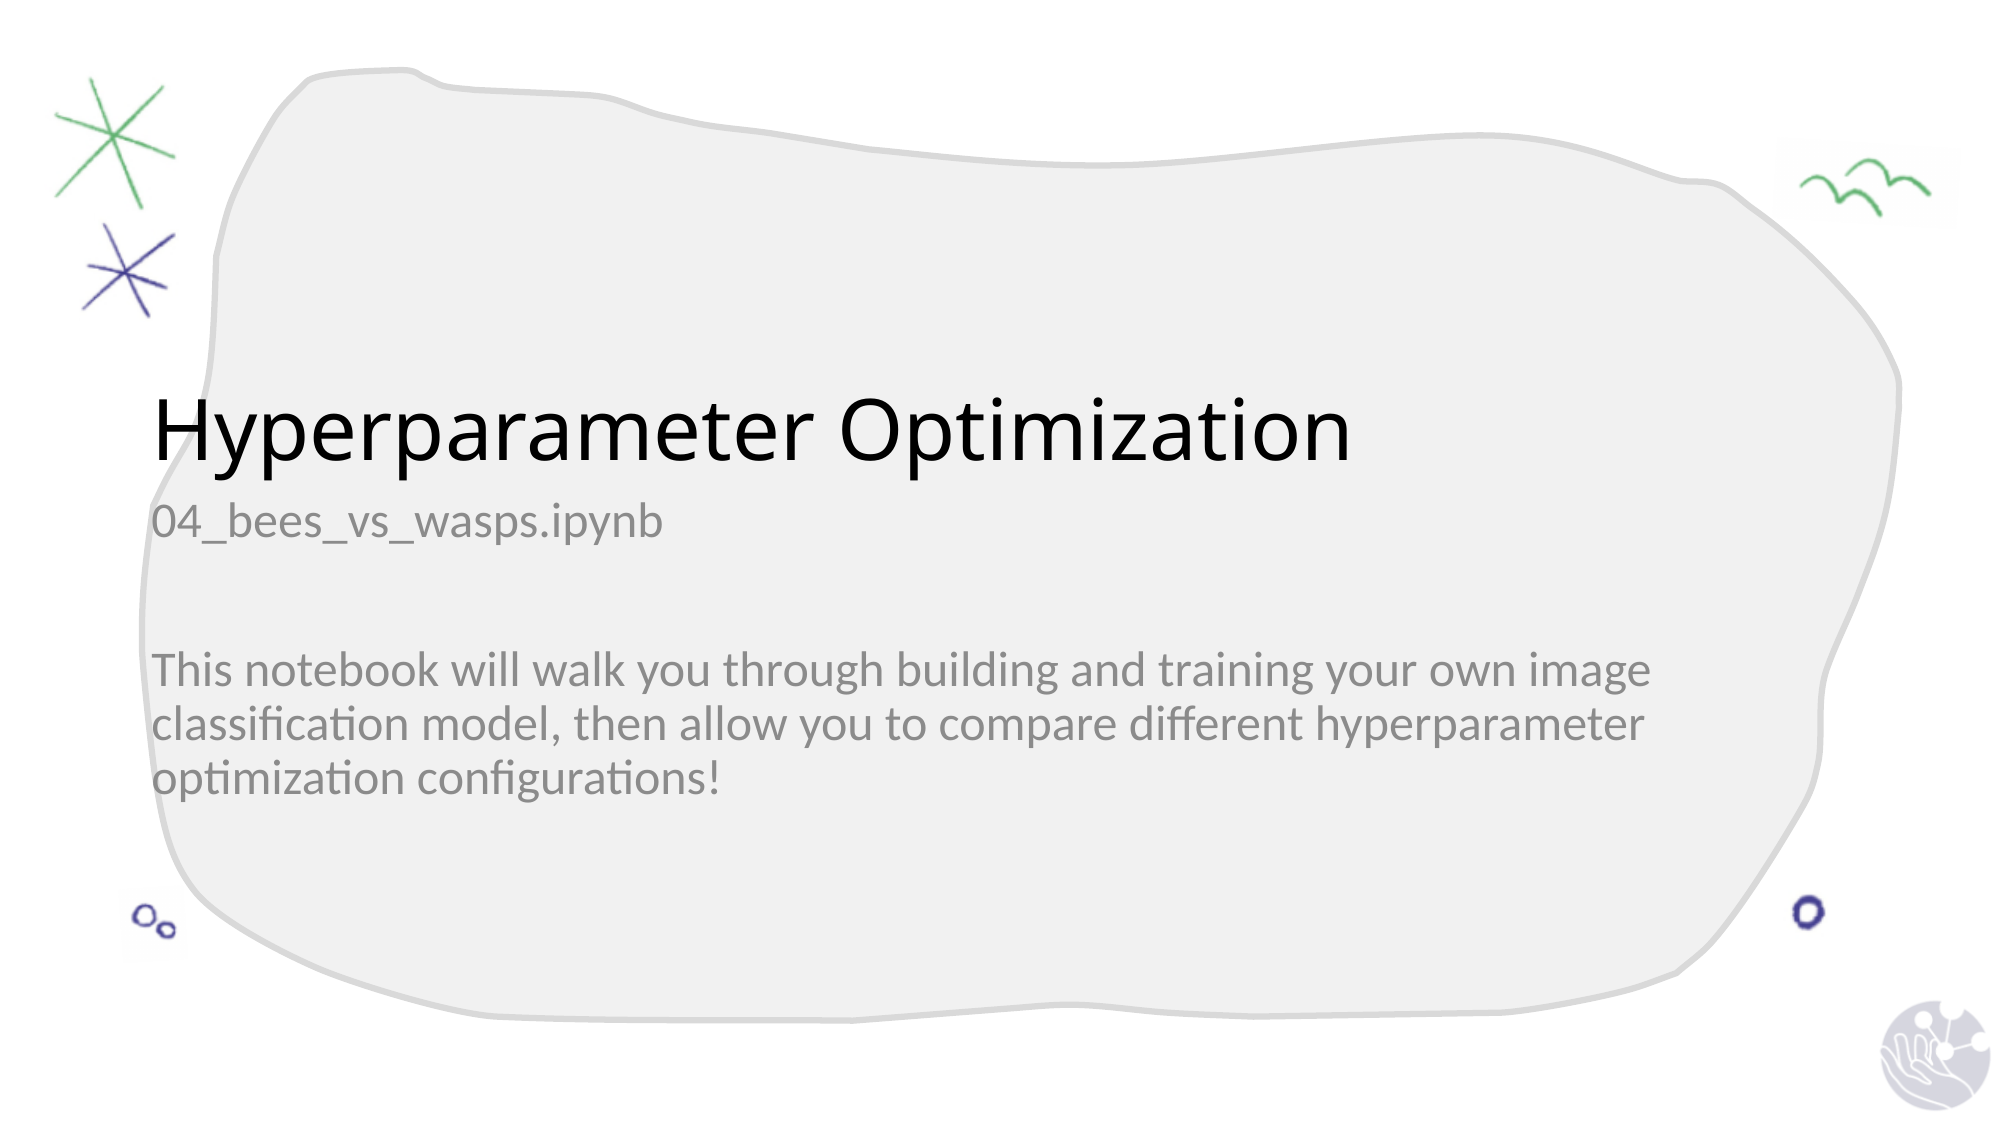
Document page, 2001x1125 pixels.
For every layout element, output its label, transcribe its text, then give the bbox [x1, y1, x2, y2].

picture [1773, 138, 1960, 228]
list 04_bees_vs_wasps.ipynb This notebook will walk you through building and training your own image classification model, then allow you to compare different hyperparameter optimization configurations! [136, 486, 1862, 951]
title Hyperparameter Optimization [136, 377, 1862, 486]
picture [1866, 989, 1998, 1123]
picture [119, 889, 187, 962]
picture [23, 45, 202, 322]
